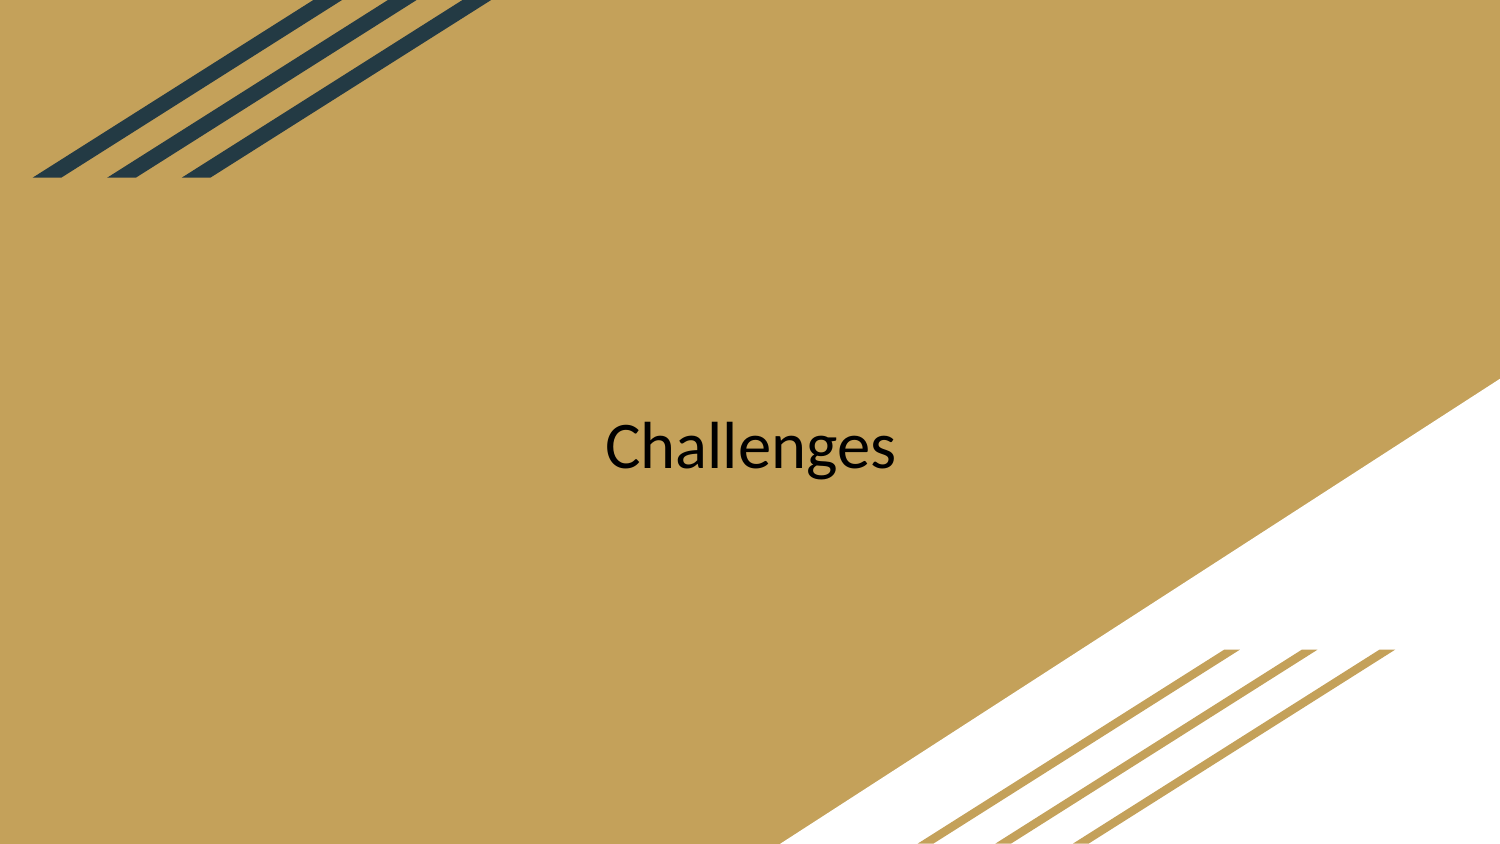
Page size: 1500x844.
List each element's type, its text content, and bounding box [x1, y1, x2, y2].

title Challenges [309, 286, 1192, 557]
